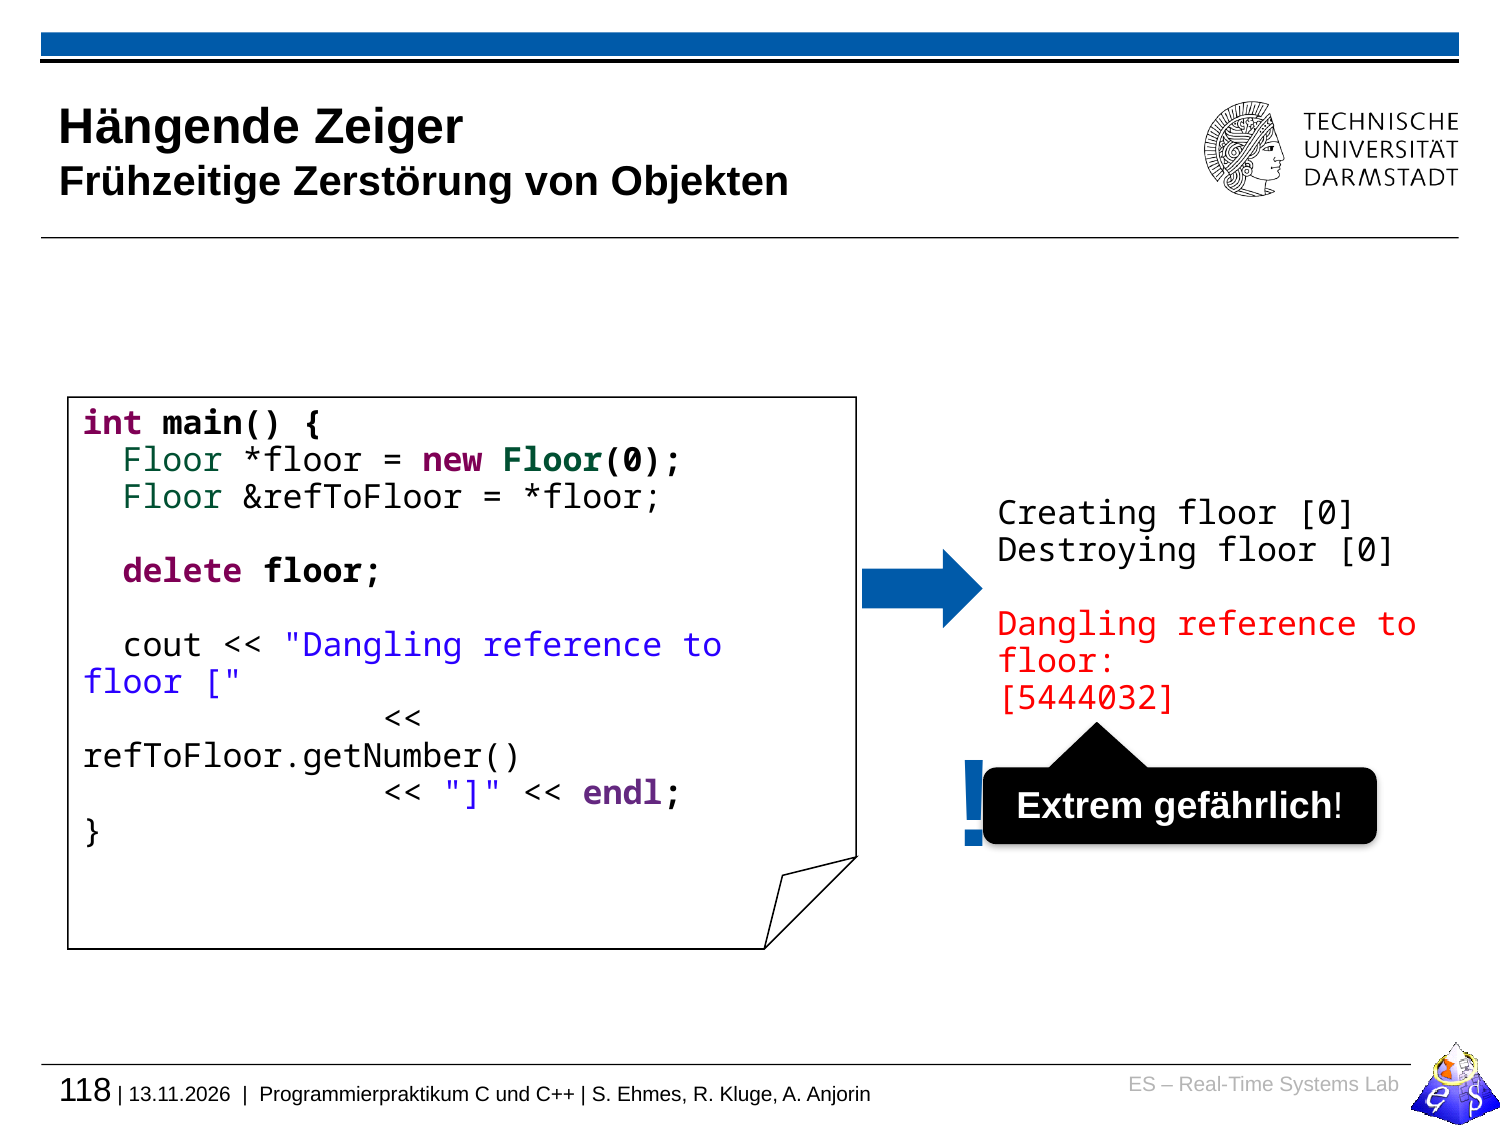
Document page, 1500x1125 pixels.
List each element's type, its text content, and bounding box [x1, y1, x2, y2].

text_box int main() { Floor *floor = new Floor(0); Floor &refToFloor = *floor; delete floor; cout << "Dangling reference to floor [" << refToFloor.getNumber() << "]" << endl; } [67, 397, 857, 950]
text_box Creating floor [0] Destroying floor [0] Dangling reference to floor: [5444032] [982, 487, 1467, 725]
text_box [938, 727, 1377, 885]
title Hängende Zeiger Frühzeitige Zerstörung von Objekten [58, 80, 1187, 218]
picture [1411, 1041, 1500, 1125]
text_box [862, 548, 982, 629]
picture [1187, 84, 1483, 214]
